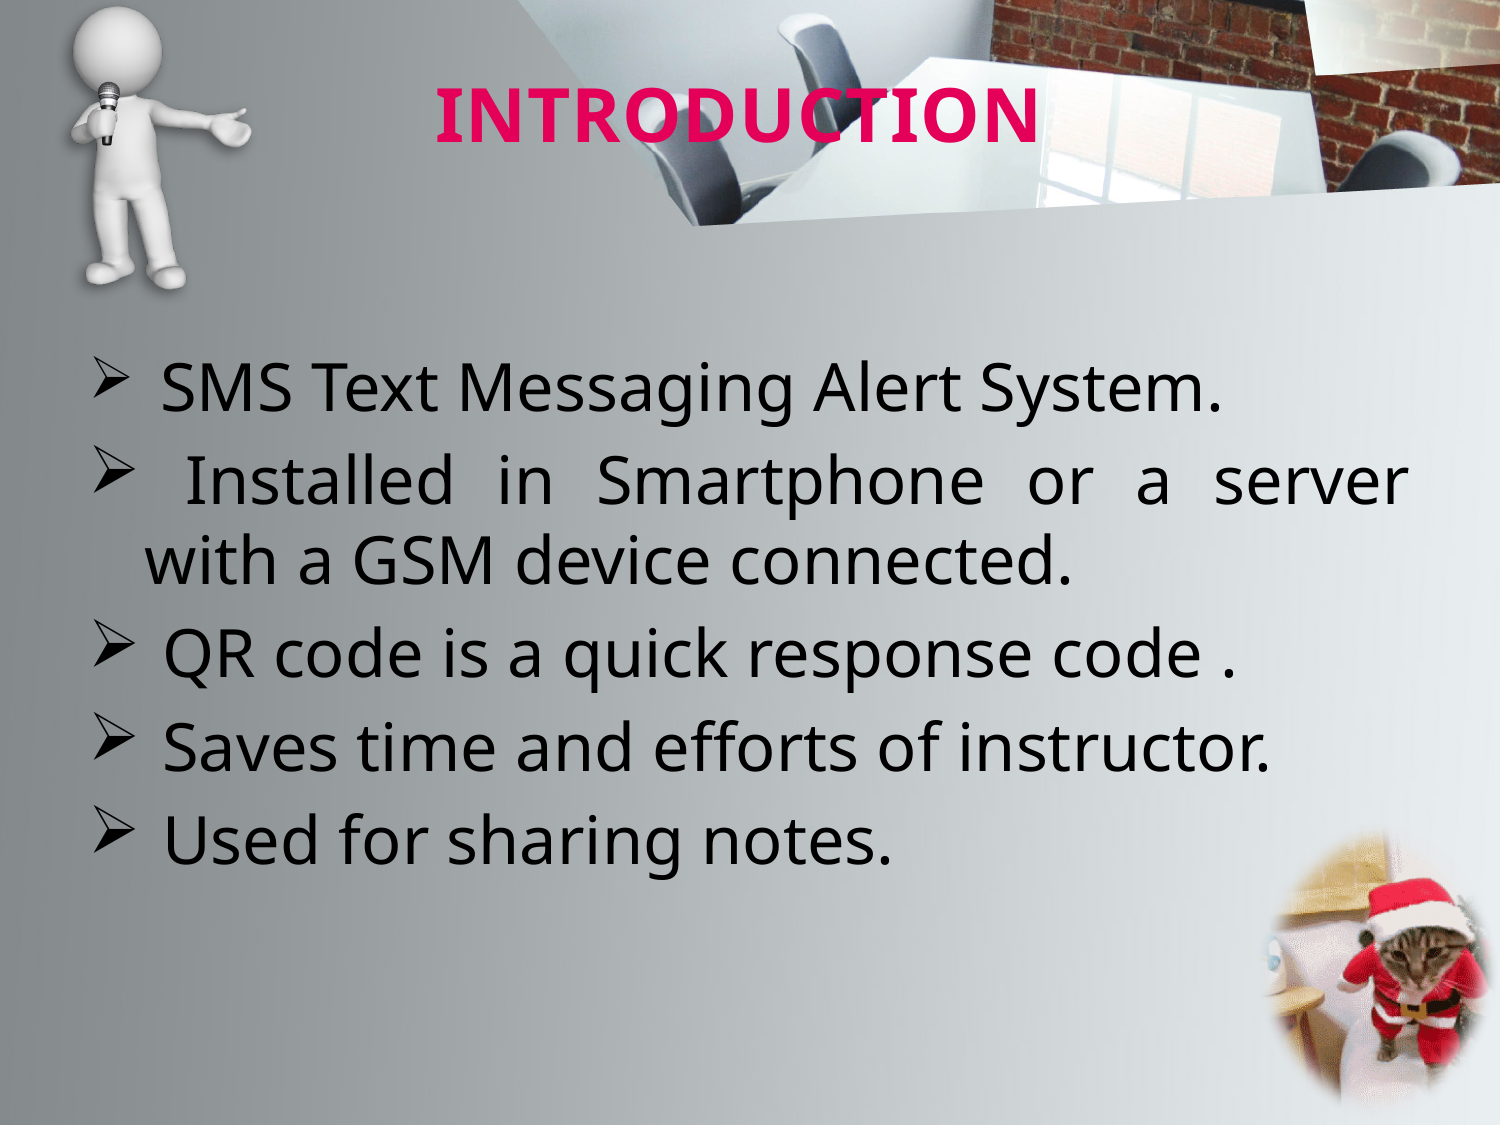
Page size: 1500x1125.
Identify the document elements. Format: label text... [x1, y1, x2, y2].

list SMS Text Messaging Alert System. Installed in Smartphone or a server with a GSM device connected. QR code is a quick response code . Saves time and efforts of instructor. Used for sharing notes. [73, 337, 1427, 1039]
title INTRODUCTION [363, 0, 1115, 226]
picture [0, 0, 1500, 1125]
